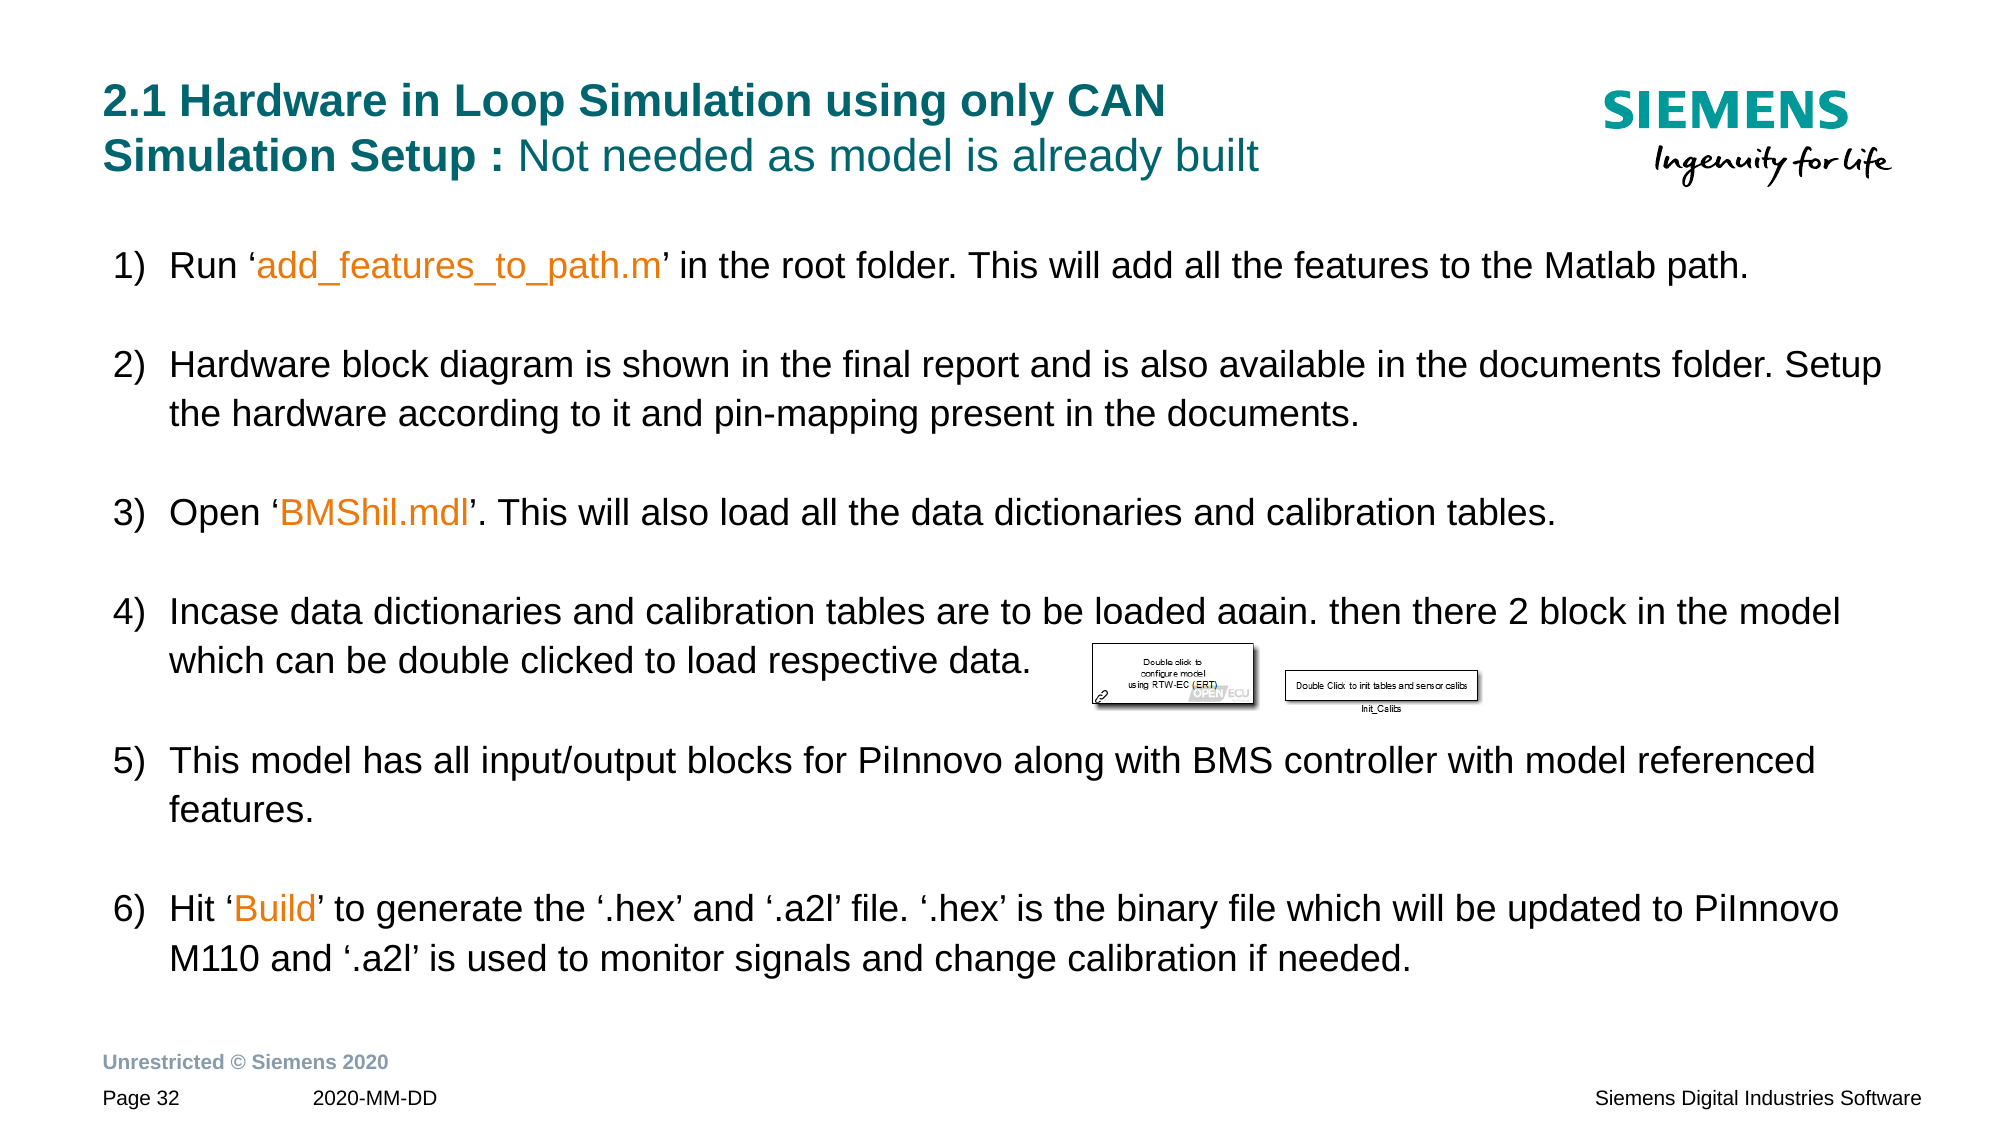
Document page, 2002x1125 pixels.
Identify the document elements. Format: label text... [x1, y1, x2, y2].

picture [1075, 624, 1500, 729]
text_box Run ‘add_features_to_path.m’ in the root folder. This will add all the features to the Matlab path. Hardware block diagram is shown in the final report and is also available in the documents folder. Setup the hardware according to it and pin-mapping present in the documents. Open ‘BMShil.mdl’. This will also load all the data dictionaries and calibration tables. Incase data dictionaries and calibration tables are to be loaded again, then there 2 block in the model which can be double clicked to load respective data. This model has all input/output blocks for PiInnovo along with BMS controller with model referenced features. Hit ‘Build’ to generate the ‘.hex’ and ‘.a2l’ file. ‘.hex’ is the binary file which will be updated to PiInnovo M110 and ‘.a2l’ is used to monitor signals and change calibration if needed. [112, 236, 1913, 1050]
title 2.1 Hardware in Loop Simulation using only CAN Simulation Setup : Not needed as model is already built [0, 0, 2001, 237]
